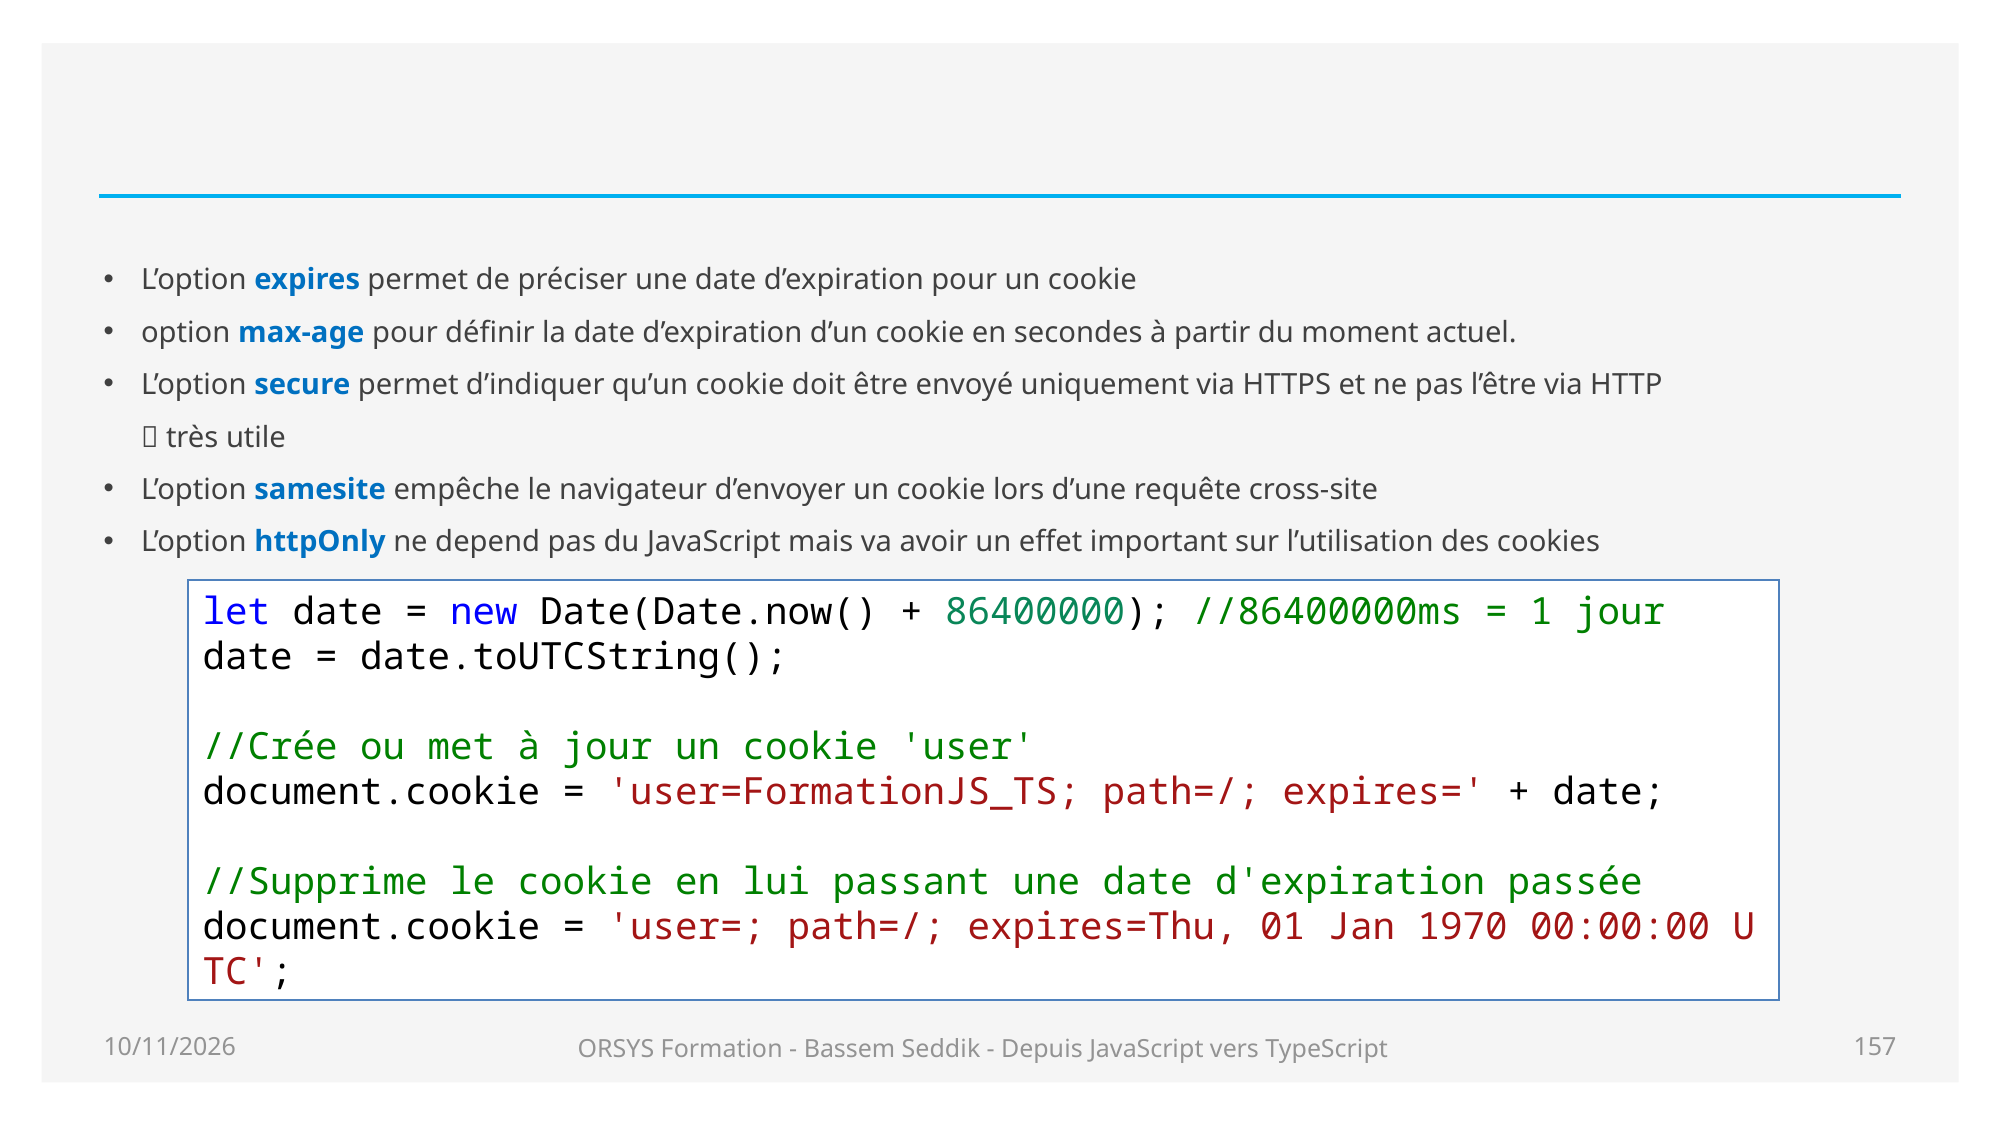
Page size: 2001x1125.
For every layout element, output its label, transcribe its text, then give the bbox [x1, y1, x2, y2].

footer ORSYS Formation - Bassem Seddik - Depuis JavaScript vers TypeScript [340, 1017, 1626, 1078]
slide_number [88, 1017, 340, 1078]
slide_number 157 [1626, 1017, 1912, 1078]
list L’option expires permet de préciser une date d’expiration pour un cookie option max-age pour définir la date d’expiration d’un cookie en secondes à partir du moment actuel. L’option secure permet d’indiquer qu’un cookie doit être envoyé uniquement via HTTPS et ne pas l’être via HTTP  très utile L’option samesite empêche le navigateur d’envoyer un cookie lors d’une requête cross-site L’option httpOnly ne depend pas du JavaScript mais va avoir un effet important sur l’utilisation des cookies [88, 235, 1787, 978]
text_box let date = new Date(Date.now() + 86400000); //86400000ms = 1 jour date = date.toUTCString(); //Crée ou met à jour un cookie 'user' document.cookie = 'user=FormationJS_TS; path=/; expires=' + date; //Supprime le cookie en lui passant une date d'expiration passée document.cookie = 'user=; path=/; expires=Thu, 01 Jan 1970 00:00:00 UTC'; [187, 579, 1780, 1001]
